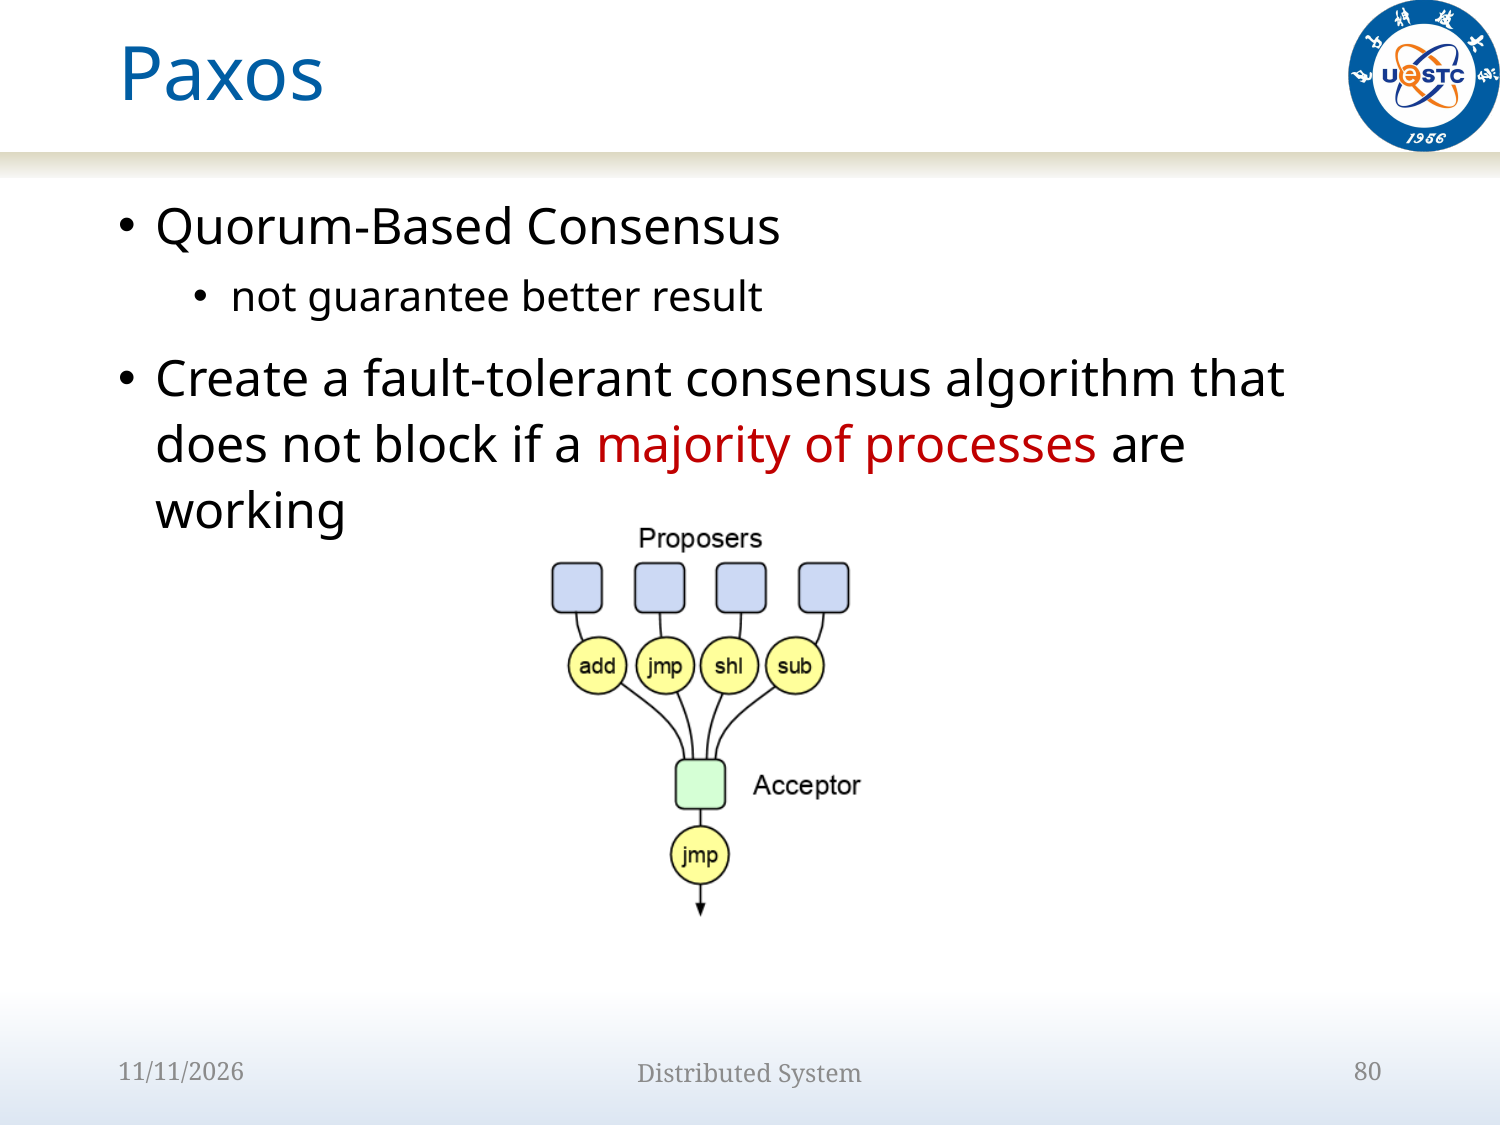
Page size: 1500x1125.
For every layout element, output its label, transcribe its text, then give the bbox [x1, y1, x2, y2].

list Quorum-Based Consensus not guarantee better result Create a fault-tolerant consensus algorithm that does not block if a majority of processes are working [103, 181, 1397, 1014]
footer Distributed System [414, 1042, 1085, 1103]
slide_number 80 [1085, 1042, 1397, 1103]
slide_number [103, 1042, 414, 1103]
title Paxos [103, 0, 1348, 153]
picture [525, 486, 906, 949]
picture [1348, 0, 1500, 152]
